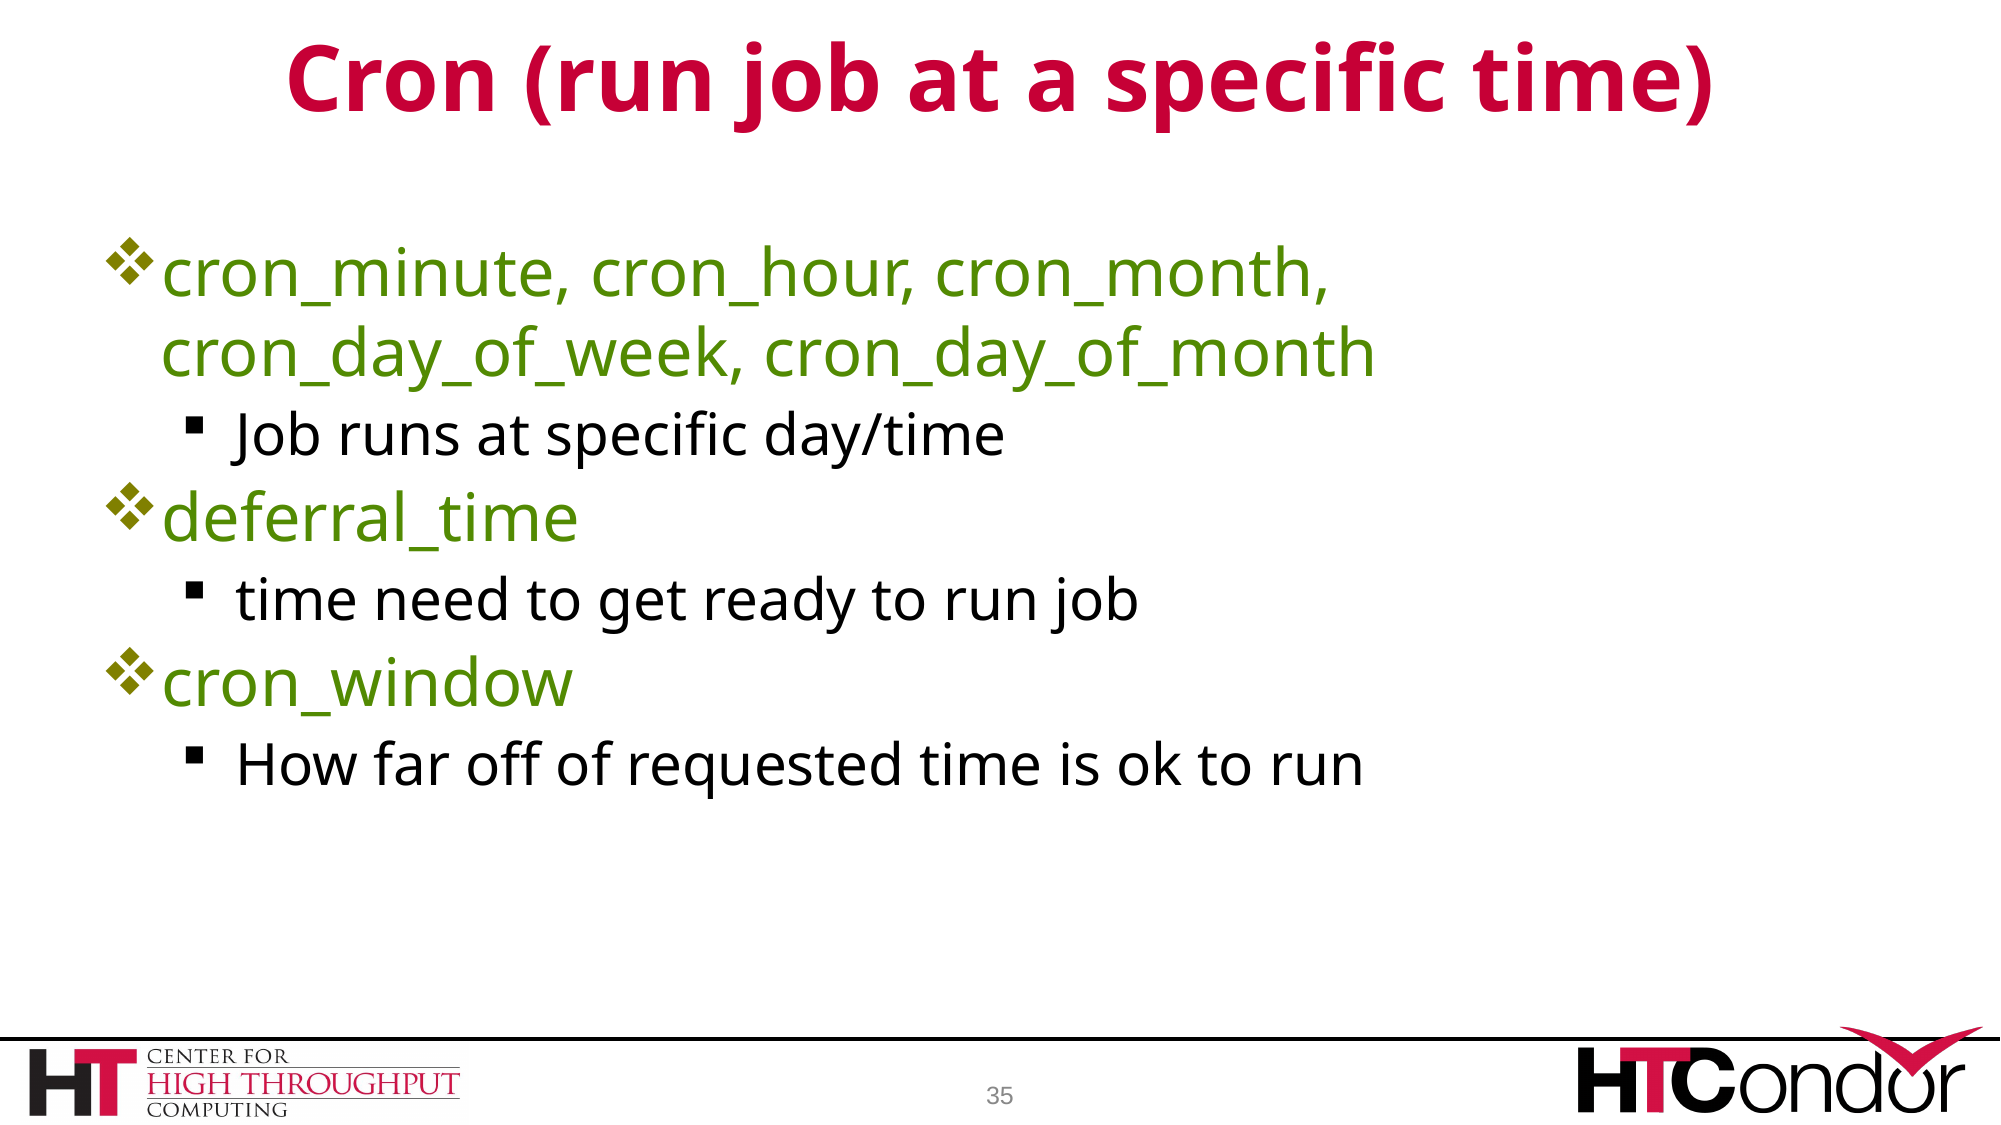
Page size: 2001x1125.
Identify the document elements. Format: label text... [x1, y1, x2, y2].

picture [1573, 1025, 1988, 1119]
list cron_minute, cron_hour, cron_month, cron_day_of_week, cron_day_of_month Job runs at specific day/time deferral_time time need to get ready to run job cron_window How far off of requested time is ok to run [70, 222, 1908, 916]
picture [20, 1041, 469, 1125]
slide_number 35 [766, 1065, 1234, 1125]
title Cron (run job at a specific time) [0, 0, 2000, 150]
